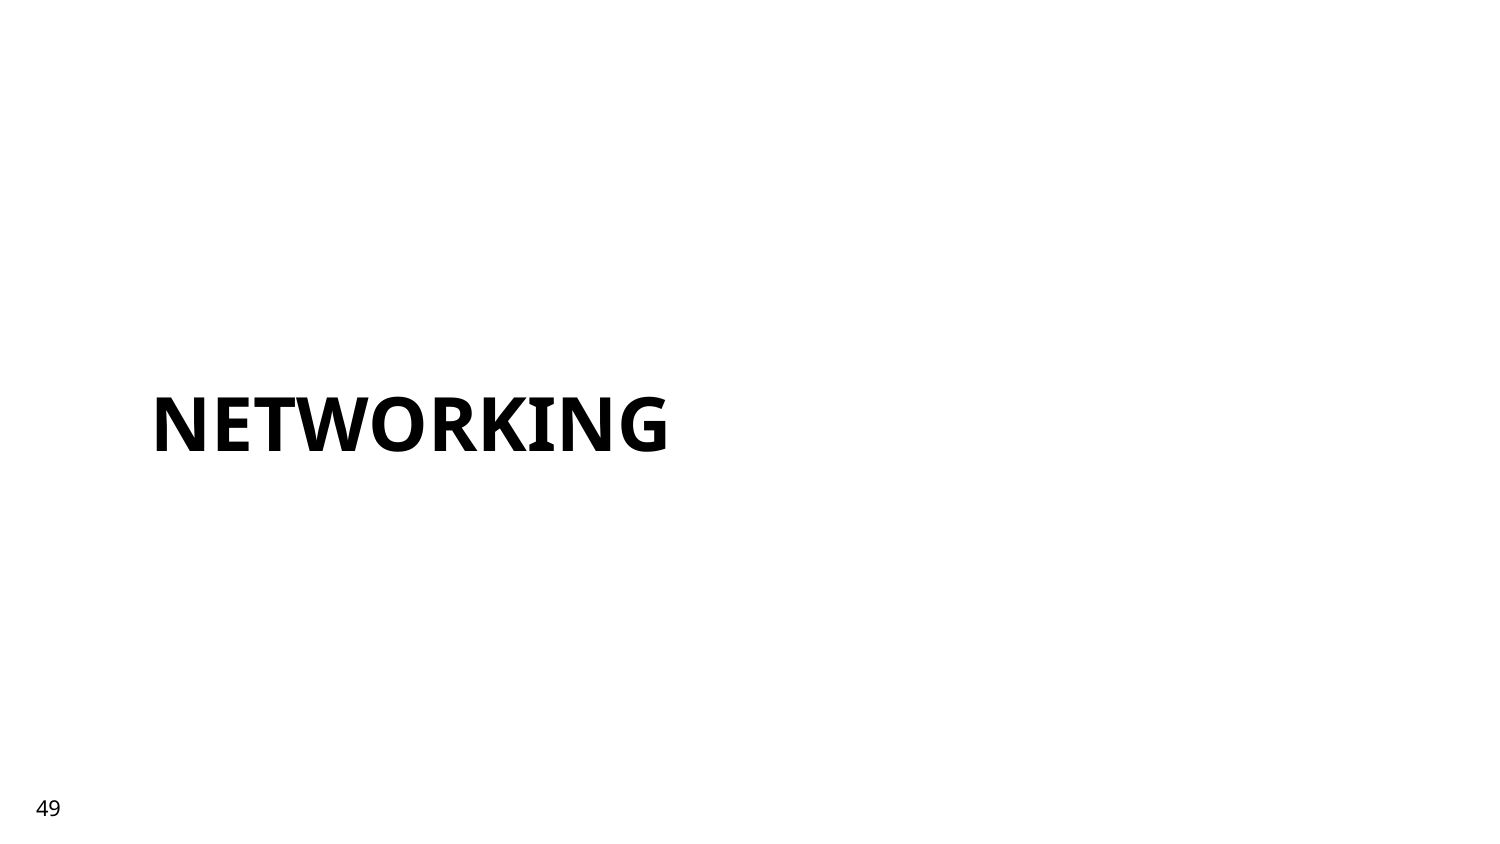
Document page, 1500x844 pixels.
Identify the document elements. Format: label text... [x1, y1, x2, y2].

title NETWORKING [135, 272, 1365, 572]
